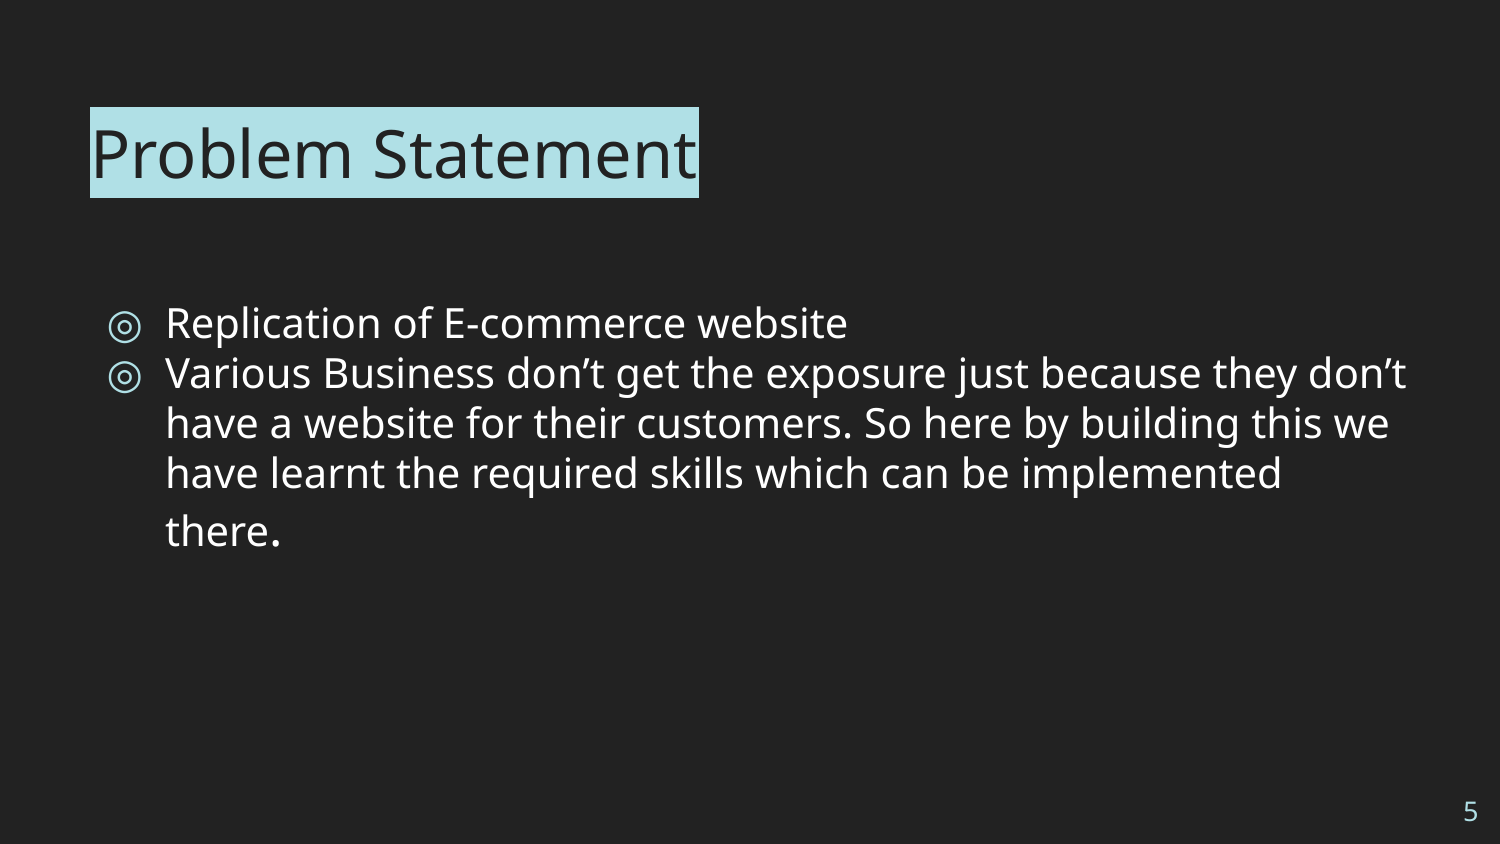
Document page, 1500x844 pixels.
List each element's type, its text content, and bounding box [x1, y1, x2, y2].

slide_number ‹#› [1403, 779, 1494, 832]
title Problem Statement [75, 84, 1425, 175]
list Replication of E-commerce website Various Business don’t get the exposure just because they don’t have a website for their customers. So here by building this we have learnt the required skills which can be implemented there. [75, 221, 1425, 762]
